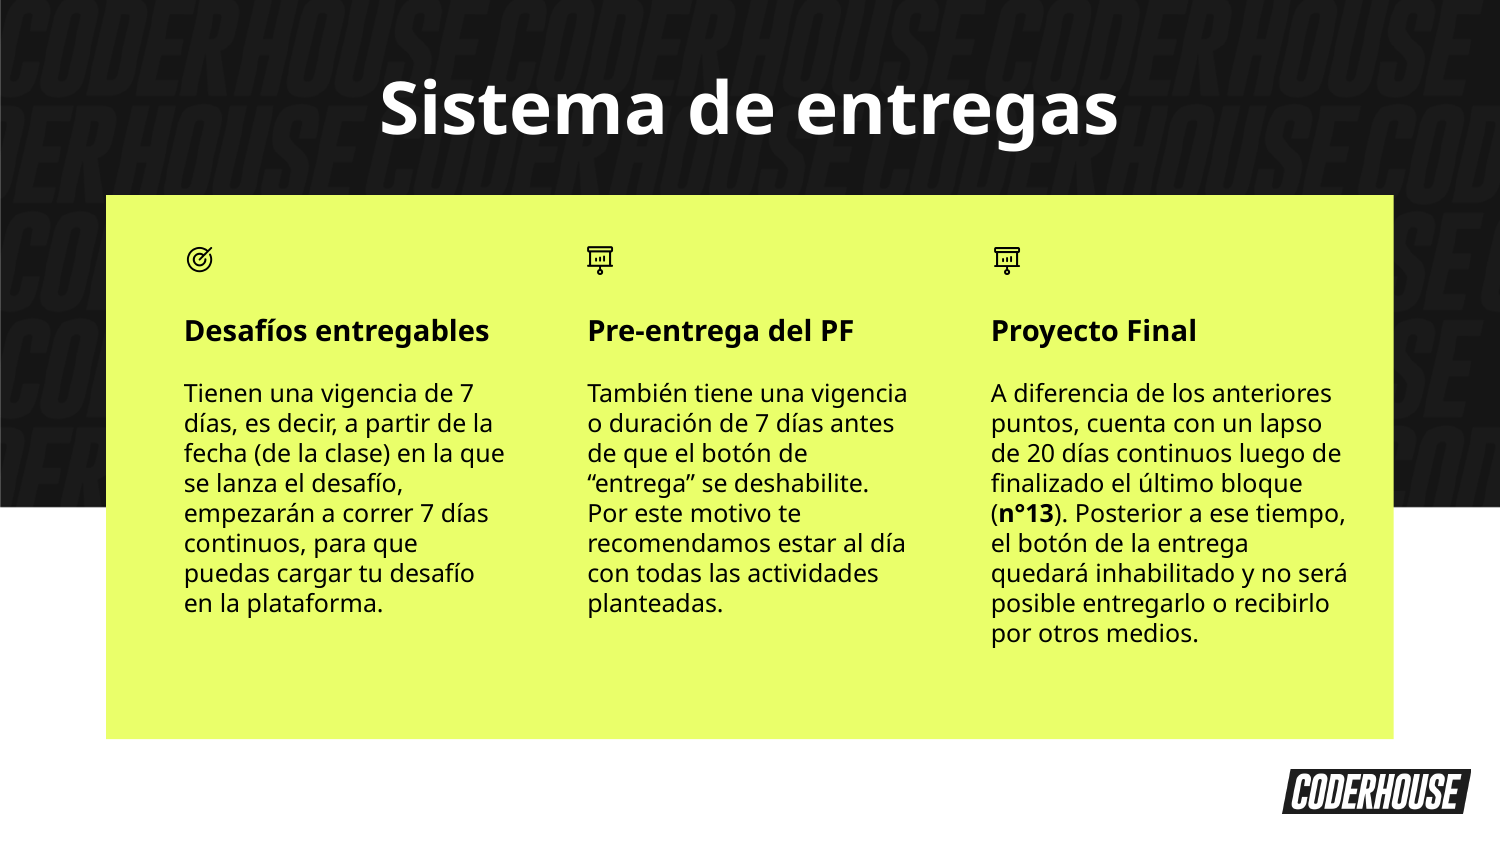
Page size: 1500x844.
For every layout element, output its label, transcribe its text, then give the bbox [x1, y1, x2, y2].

picture [0, 0, 1500, 844]
text_box Pre-entrega del PF [572, 297, 928, 363]
text_box También tiene una vigencia o duración de 7 días antes de que el botón de “entrega” se deshabilite. Por este motivo te recomendamos estar al día con todas las actividades planteadas. [572, 363, 928, 633]
text_box Proyecto Final [975, 297, 1332, 363]
text_box A diferencia de los anteriores puntos, cuenta con un lapso de 20 días continuos luego de finalizado el último bloque (n°13). Posterior a ese tiempo, el botón de la entrega quedará inhabilitado y no será posible entregarlo o recibirlo por otros medios. [975, 362, 1364, 663]
text_box Sistema de entregas [239, 56, 1261, 166]
text_box [106, 195, 1394, 740]
text_box Desafíos entregables [168, 297, 524, 363]
text_box Tienen una vigencia de 7 días, es decir, a partir de la fecha (de la clase) en la que se lanza el desafío, empezarán a correr 7 días continuos, para que puedas cargar tu desafío en la plataforma. [168, 363, 524, 633]
